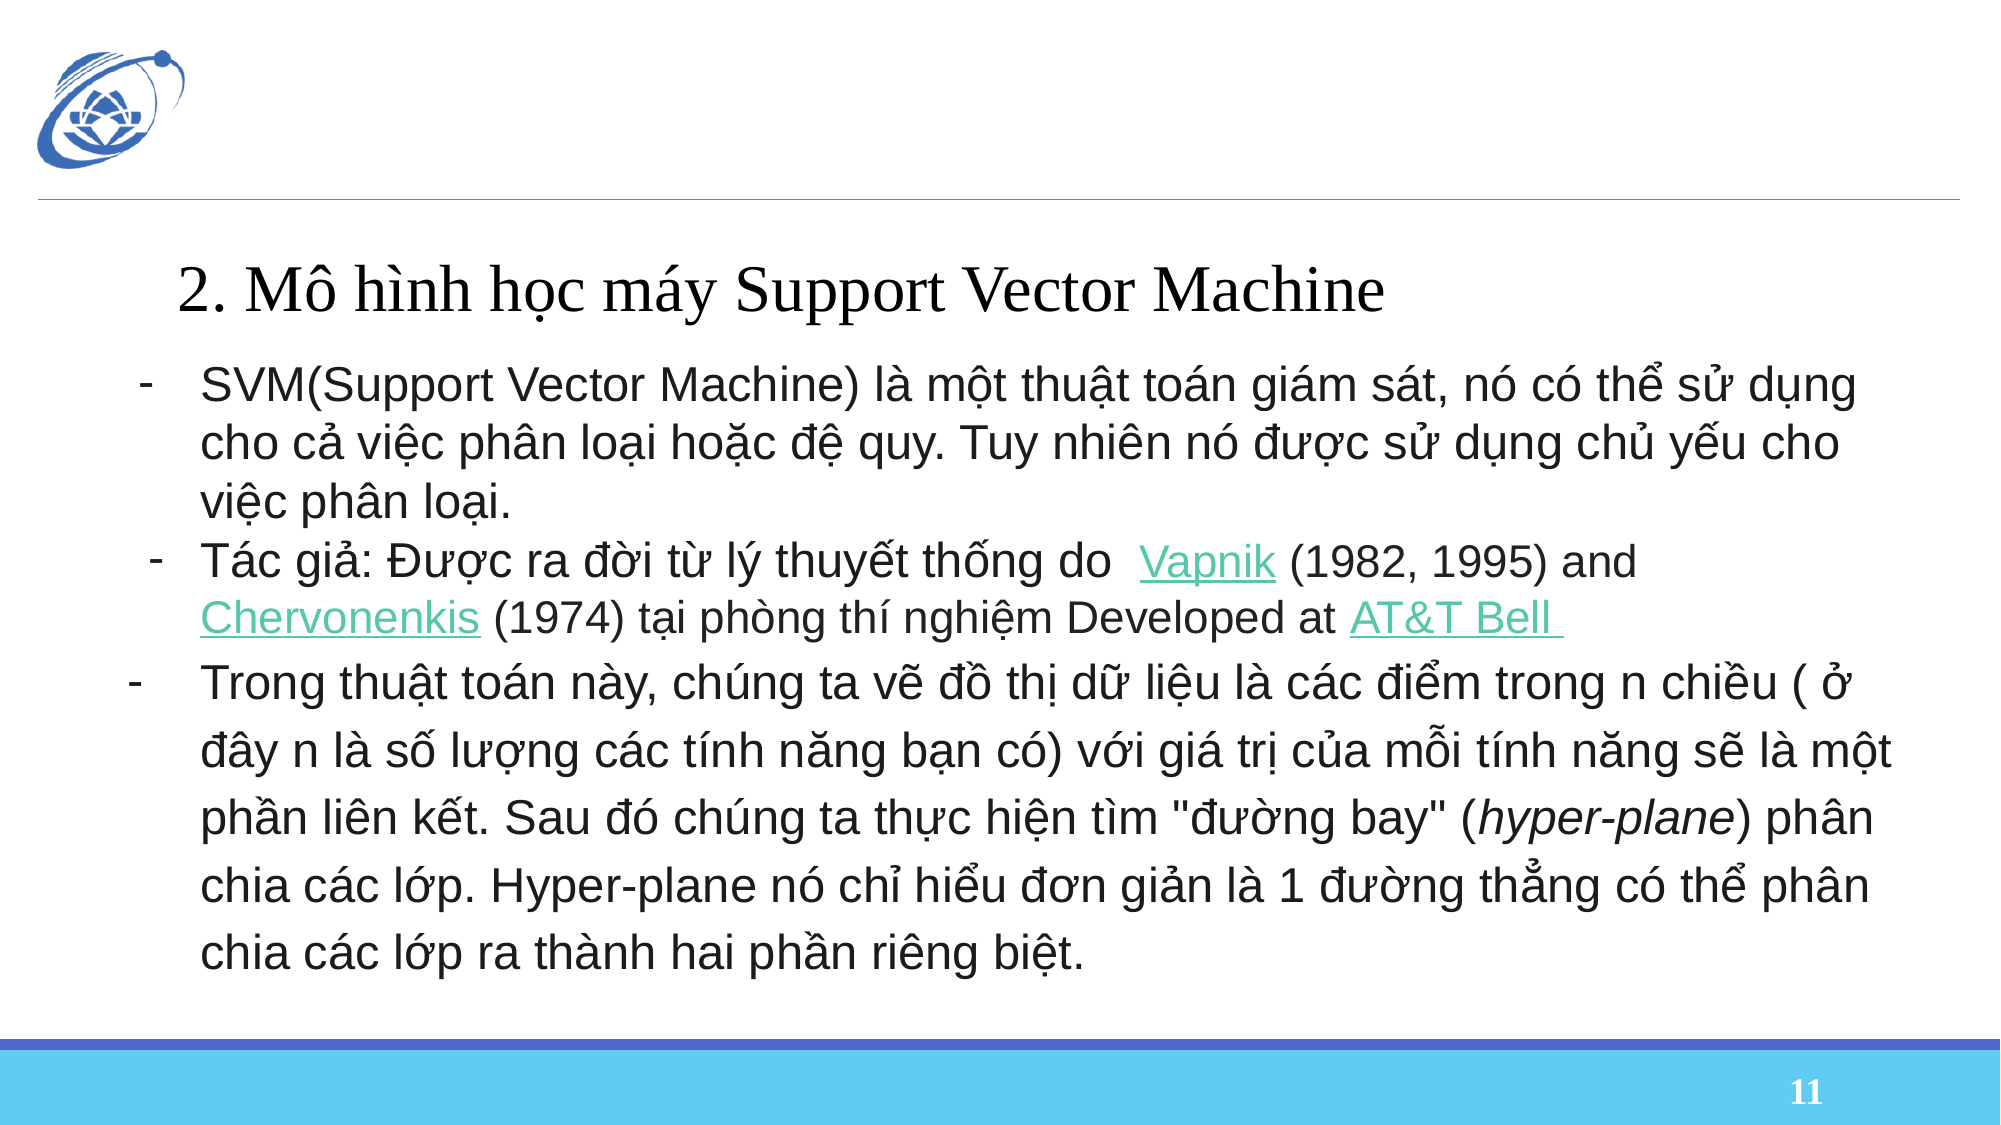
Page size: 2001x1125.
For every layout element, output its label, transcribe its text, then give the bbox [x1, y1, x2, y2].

slide_number ‹#› [1624, 1059, 1840, 1120]
picture [37, 34, 185, 183]
text_box SVM(Support Vector Machine) là một thuật toán giám sát, nó có thể sử dụng cho cả việc phân loại hoặc đệ quy. Tuy nhiên nó được sử dụng chủ yếu cho việc phân loại. Tác giả: Được ra đời từ lý thuyết thống do Vapnik (1982, 1995) and Chervonenkis (1974) tại phòng thí nghiệm Developed at AT&T Bell Trong thuật toán này, chúng ta vẽ đồ thị dữ liệu là các điểm trong n chiều ( ở đây n là số lượng các tính năng bạn có) với giá trị của mỗi tính năng sẽ là một phần liên kết. Sau đó chúng ta thực hiện tìm "đường bay" (hyper-plane) phân chia các lớp. Hyper-plane nó chỉ hiểu đơn giản là 1 đường thẳng có thể phân chia các lớp ra thành hai phần riêng biệt. [110, 337, 1944, 1056]
text_box 2. Mô hình học máy Support Vector Machine [162, 237, 1764, 332]
